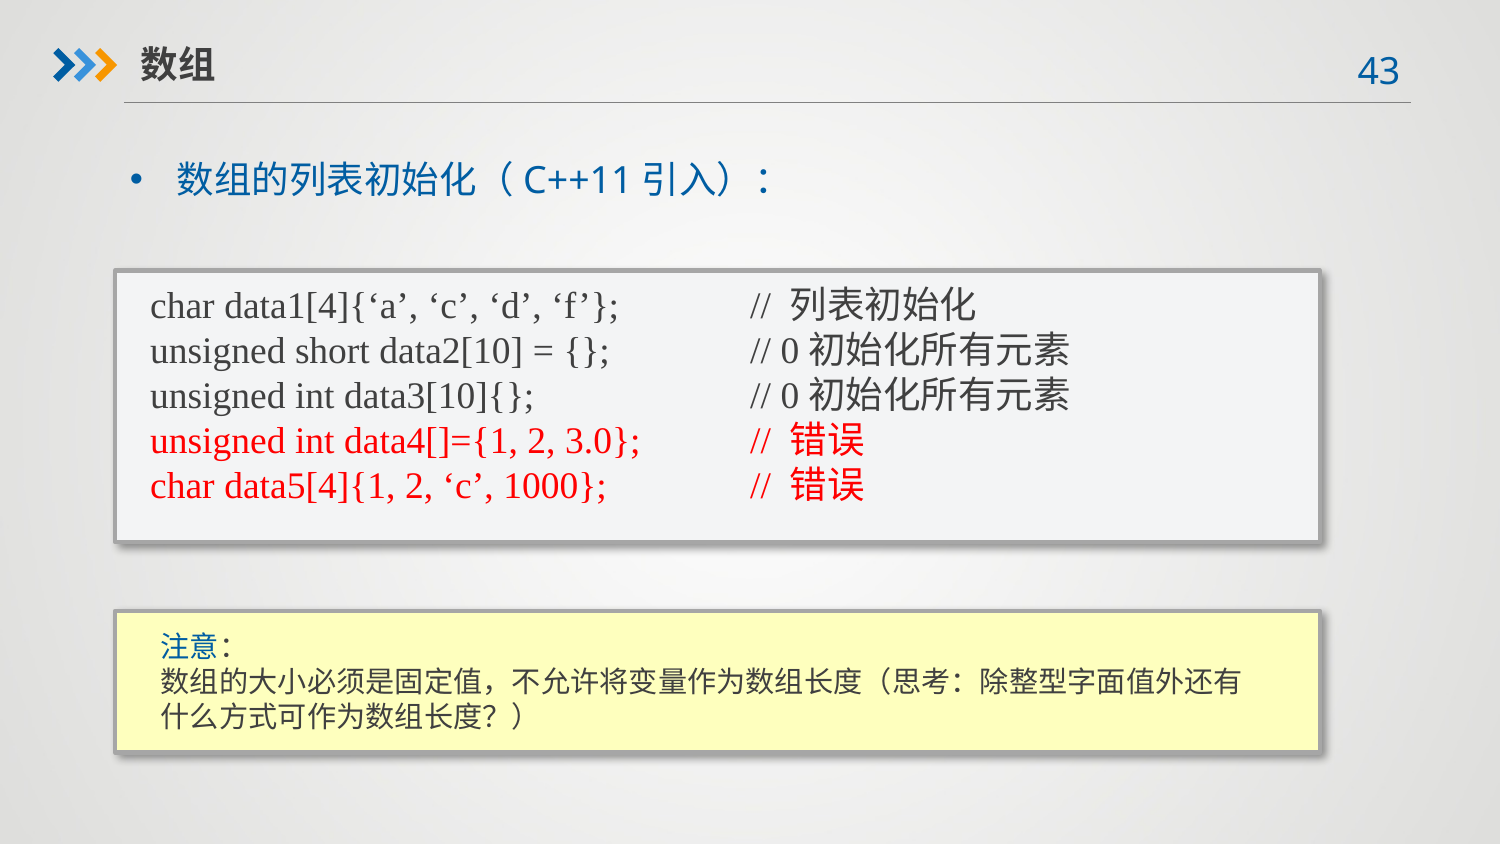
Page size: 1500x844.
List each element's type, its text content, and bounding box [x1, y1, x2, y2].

text_box 数组 [140, 32, 597, 95]
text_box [114, 270, 1321, 543]
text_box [114, 610, 1321, 753]
text_box 数组的列表初始化（C++11引入）： [115, 126, 1412, 209]
picture [0, 0, 1500, 844]
